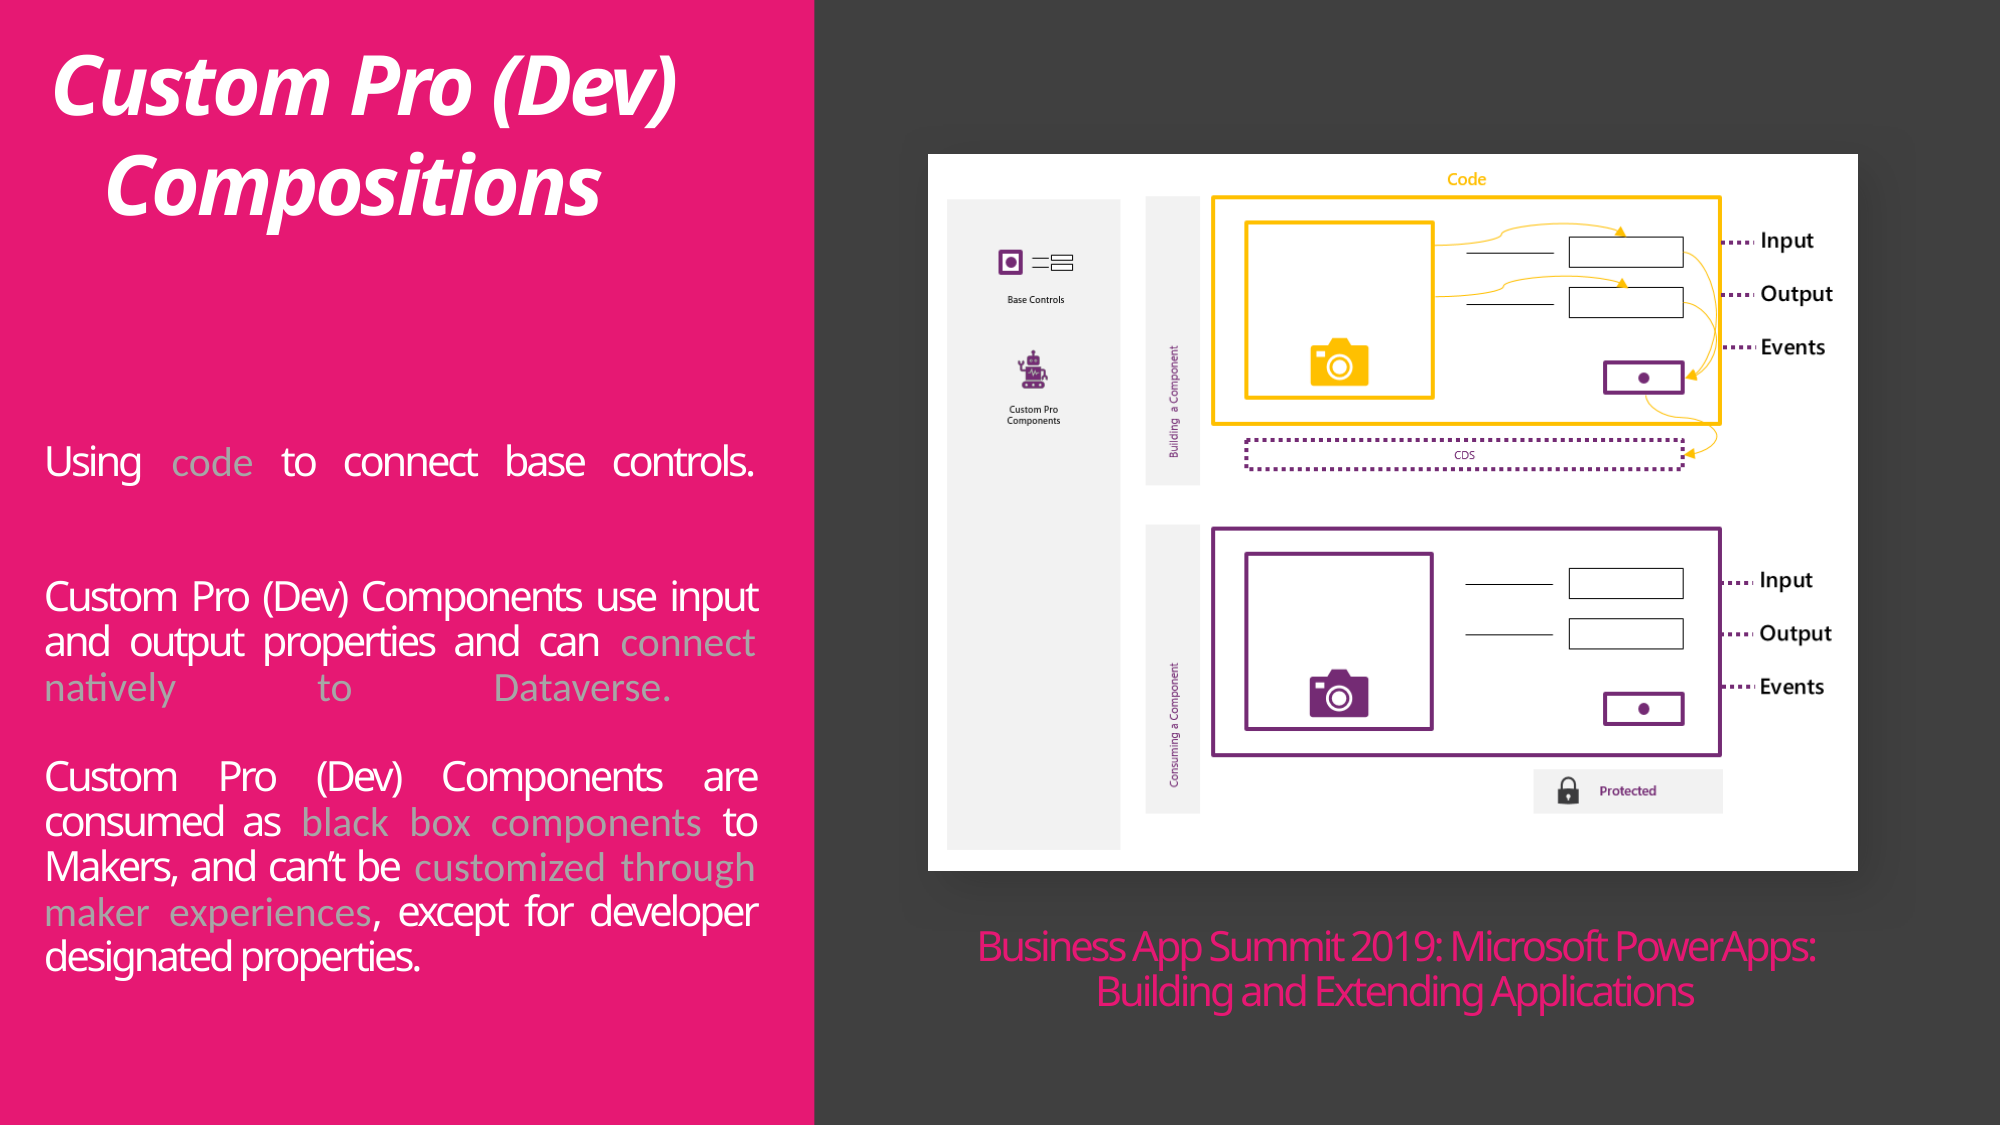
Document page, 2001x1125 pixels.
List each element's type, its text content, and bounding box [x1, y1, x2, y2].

text_box Business App Summit 2019: Microsoft PowerApps: Building and Extending Applications [917, 918, 1874, 1023]
picture [928, 154, 1858, 871]
text_box Using code to connect base controls. Custom Pro (Dev) Components use input and output properties and can connect natively to Dataverse. Custom Pro (Dev) Components are consumed as black box components to Makers, and can’t be customized through maker experiences, except for developer designated properties. [28, 432, 772, 1014]
text_box Custom Pro (Dev) Compositions [29, 24, 698, 240]
